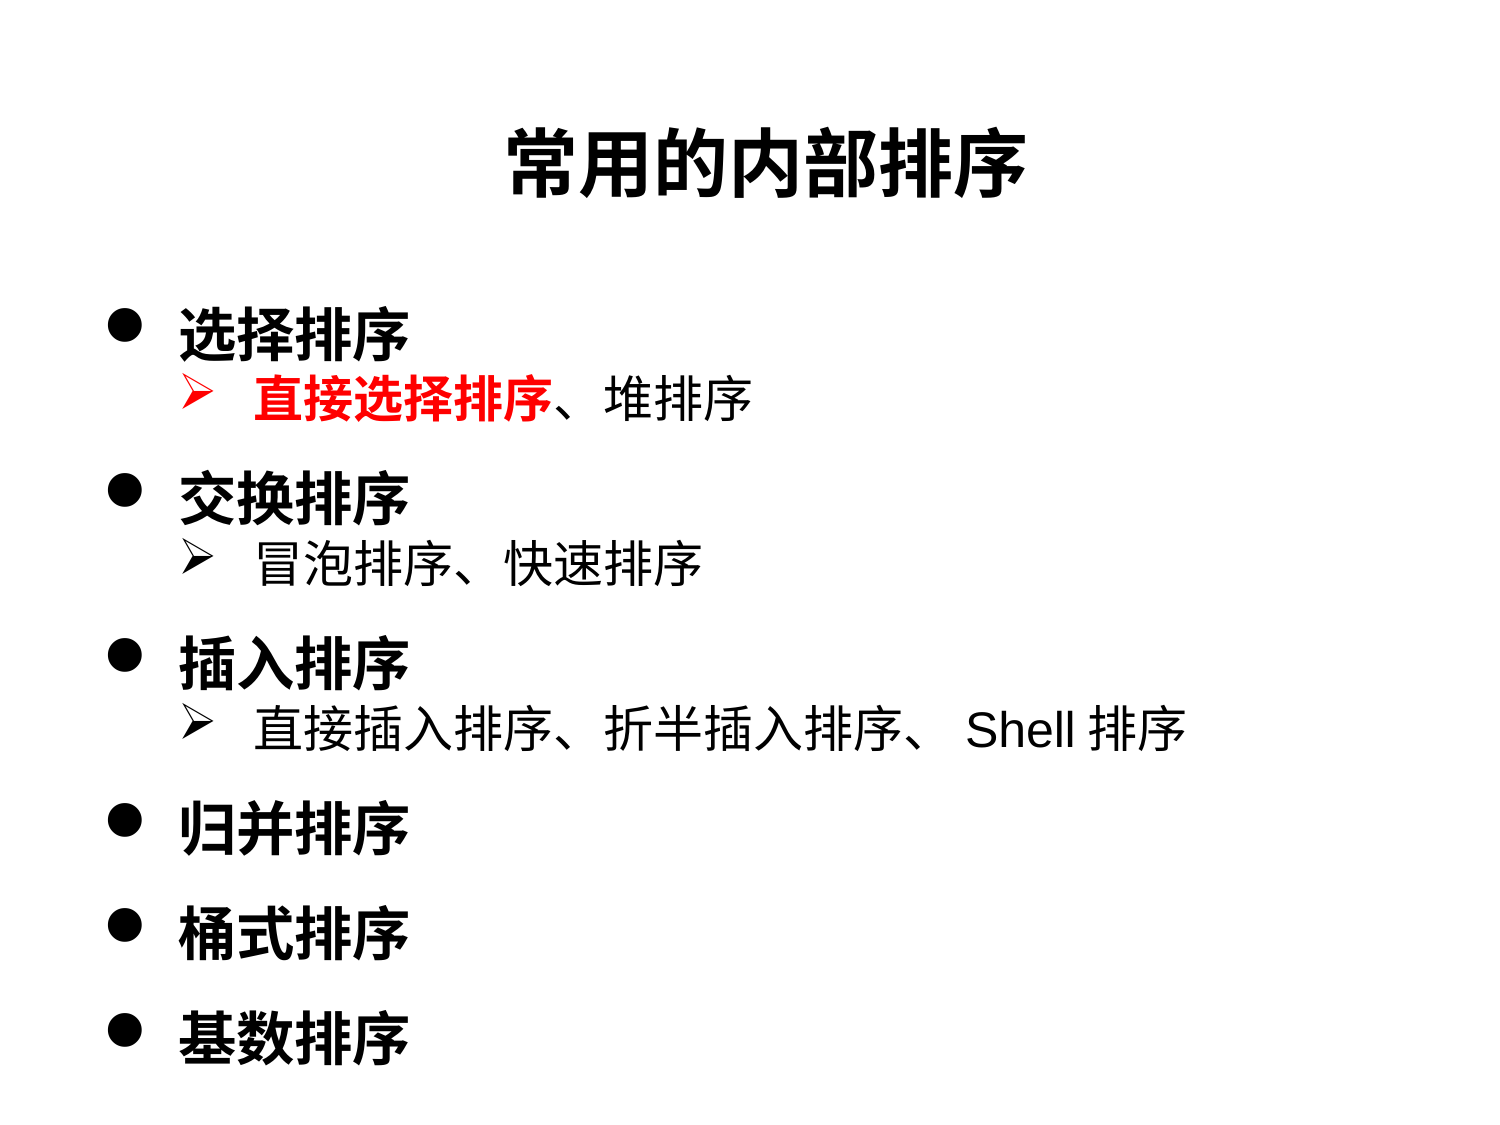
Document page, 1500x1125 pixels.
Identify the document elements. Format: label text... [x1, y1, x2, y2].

title 常用的内部排序 [488, 101, 1067, 232]
text_box 选择排序 直接选择排序、堆排序 交换排序 冒泡排序、快速排序 插入排序 直接插入排序、折半插入排序、Shell排序 归并排序 桶式排序 基数排序 [88, 255, 1467, 1080]
